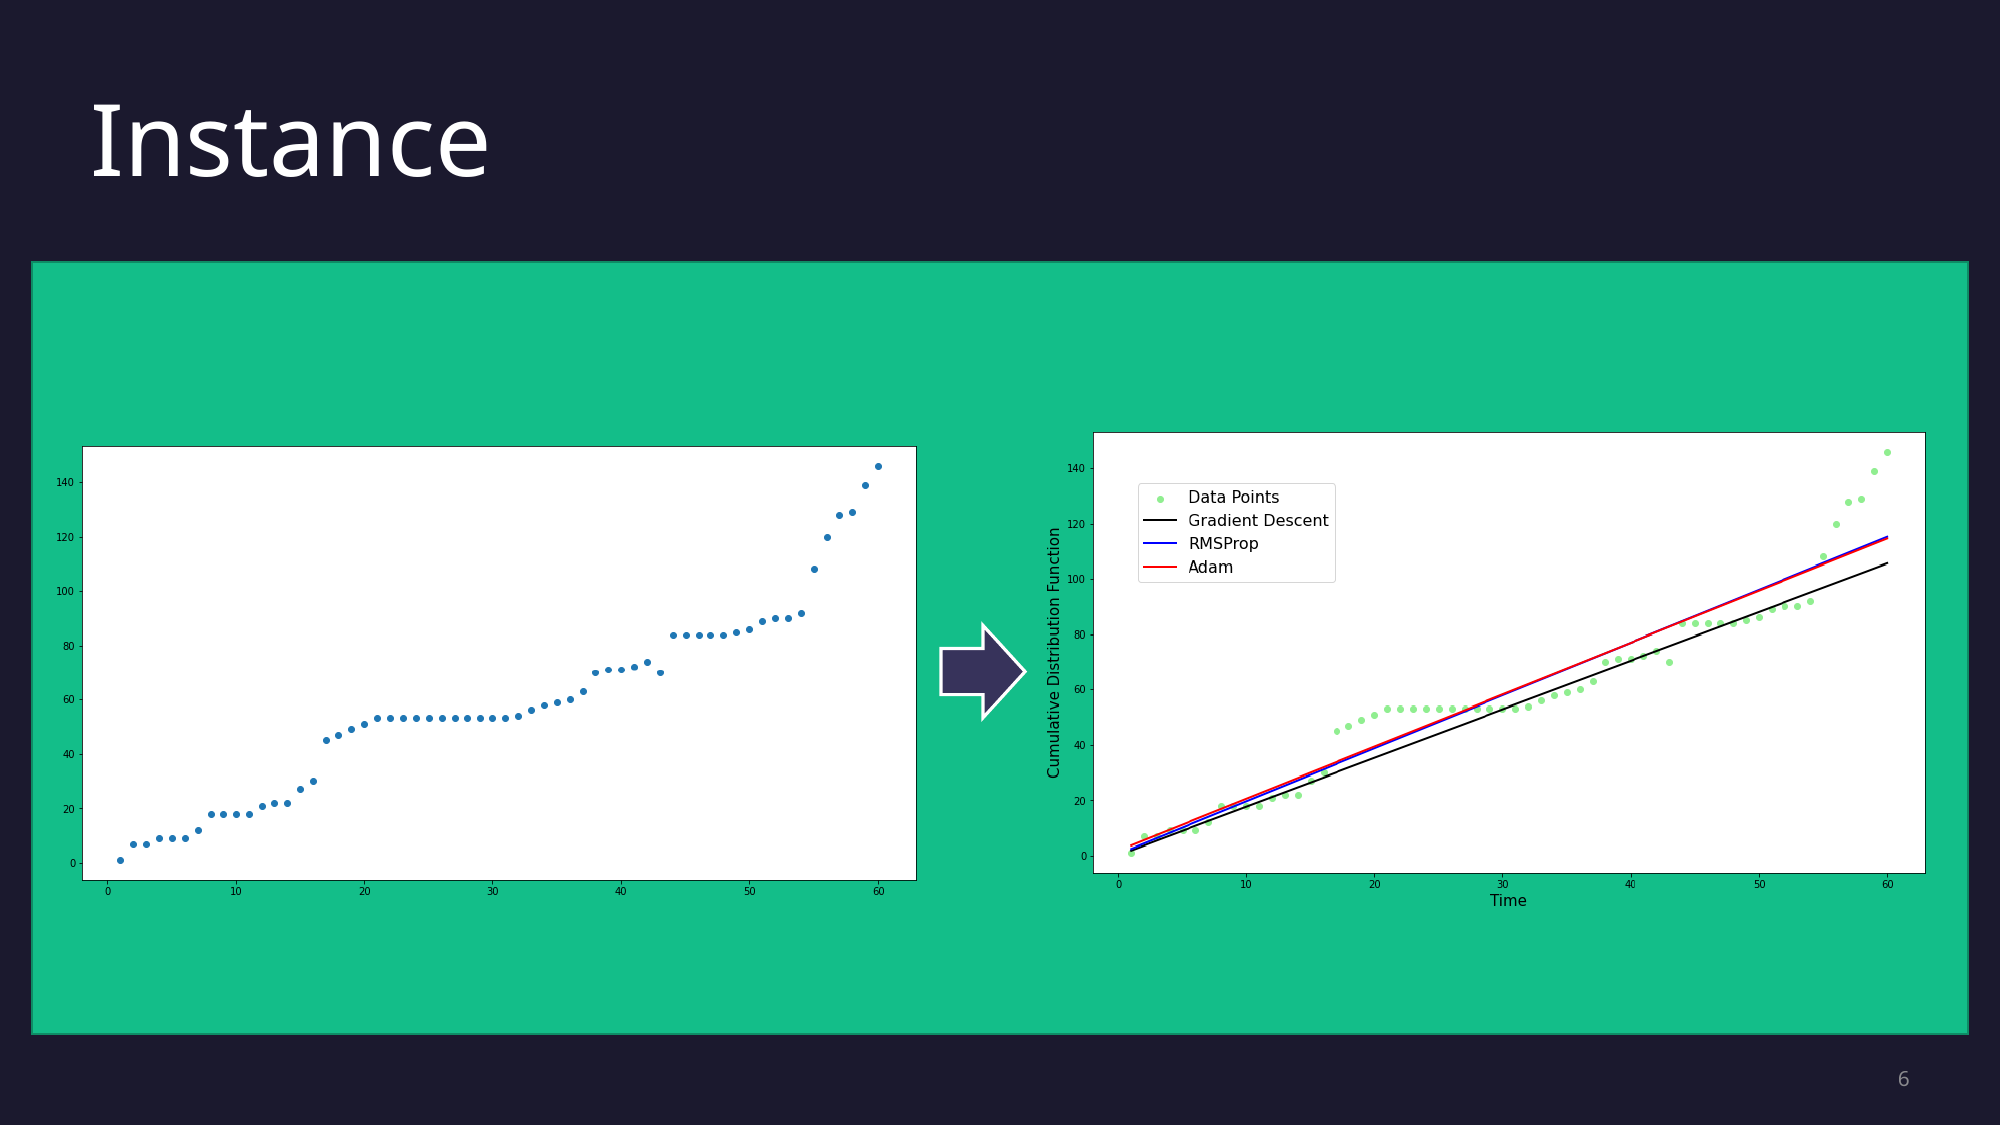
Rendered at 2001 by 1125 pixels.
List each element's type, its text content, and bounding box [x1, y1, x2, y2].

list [1041, 425, 1931, 918]
text_box [31, 261, 1969, 1035]
slide_number 6 [1632, 1067, 1910, 1093]
title Instance [90, 90, 1910, 309]
picture [49, 439, 922, 903]
text_box [939, 621, 1028, 722]
